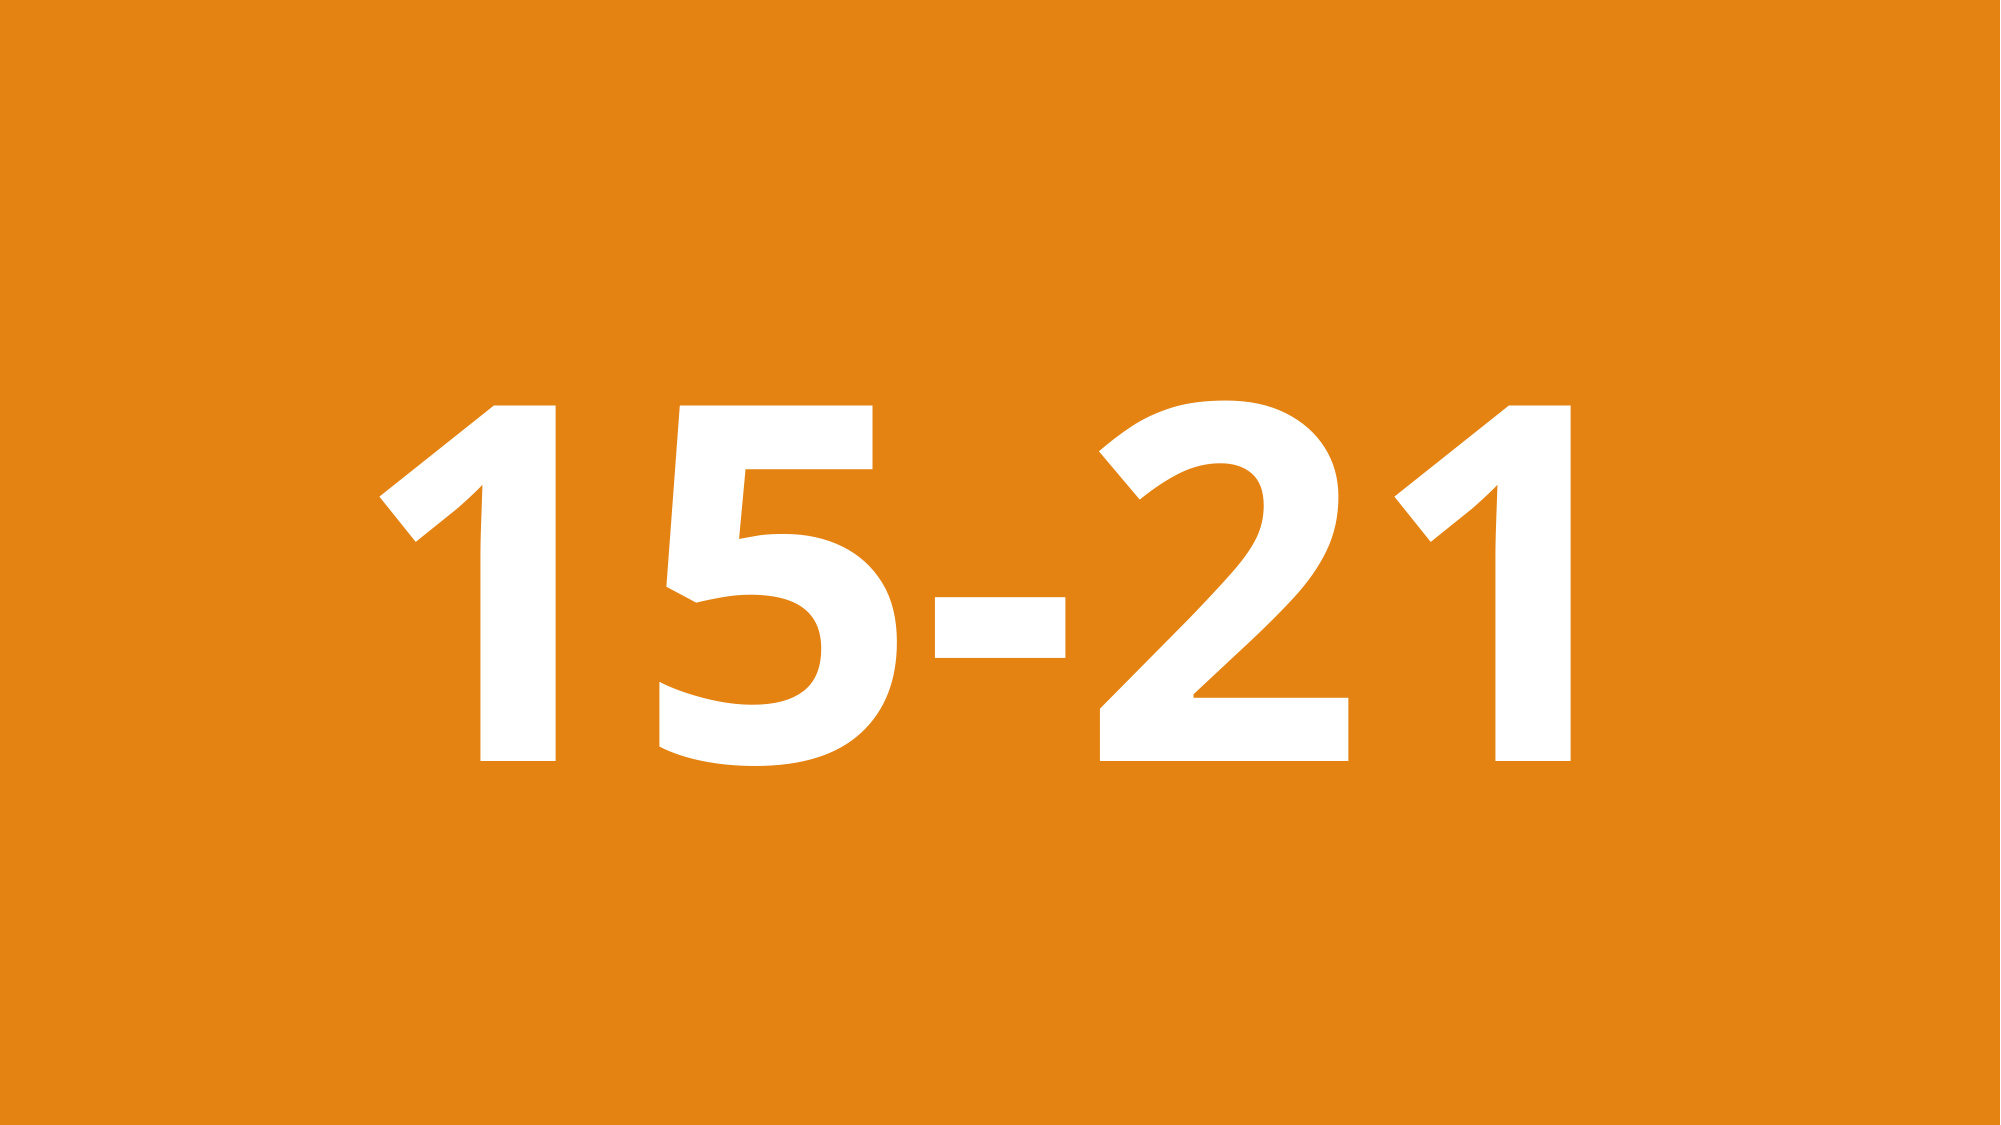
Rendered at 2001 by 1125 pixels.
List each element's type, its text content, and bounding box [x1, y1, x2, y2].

text_box 15-21 [0, 0, 2000, 1125]
